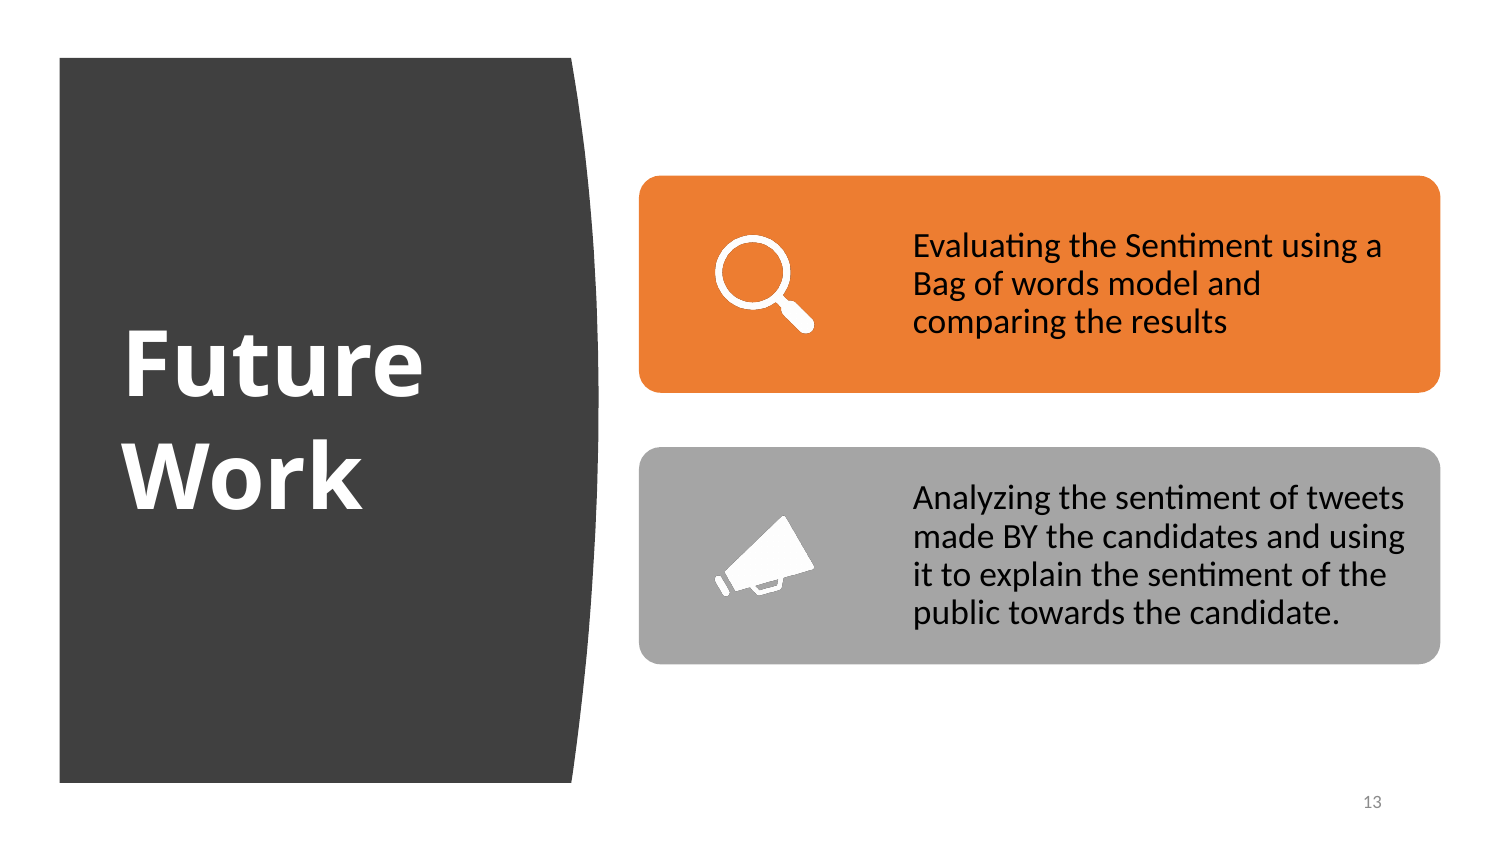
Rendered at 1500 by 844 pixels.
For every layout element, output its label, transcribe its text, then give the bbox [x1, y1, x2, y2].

text_box Future Work [106, 124, 527, 715]
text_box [638, 57, 1441, 782]
text_box [58, 56, 600, 784]
slide_number 13 [1319, 782, 1397, 827]
